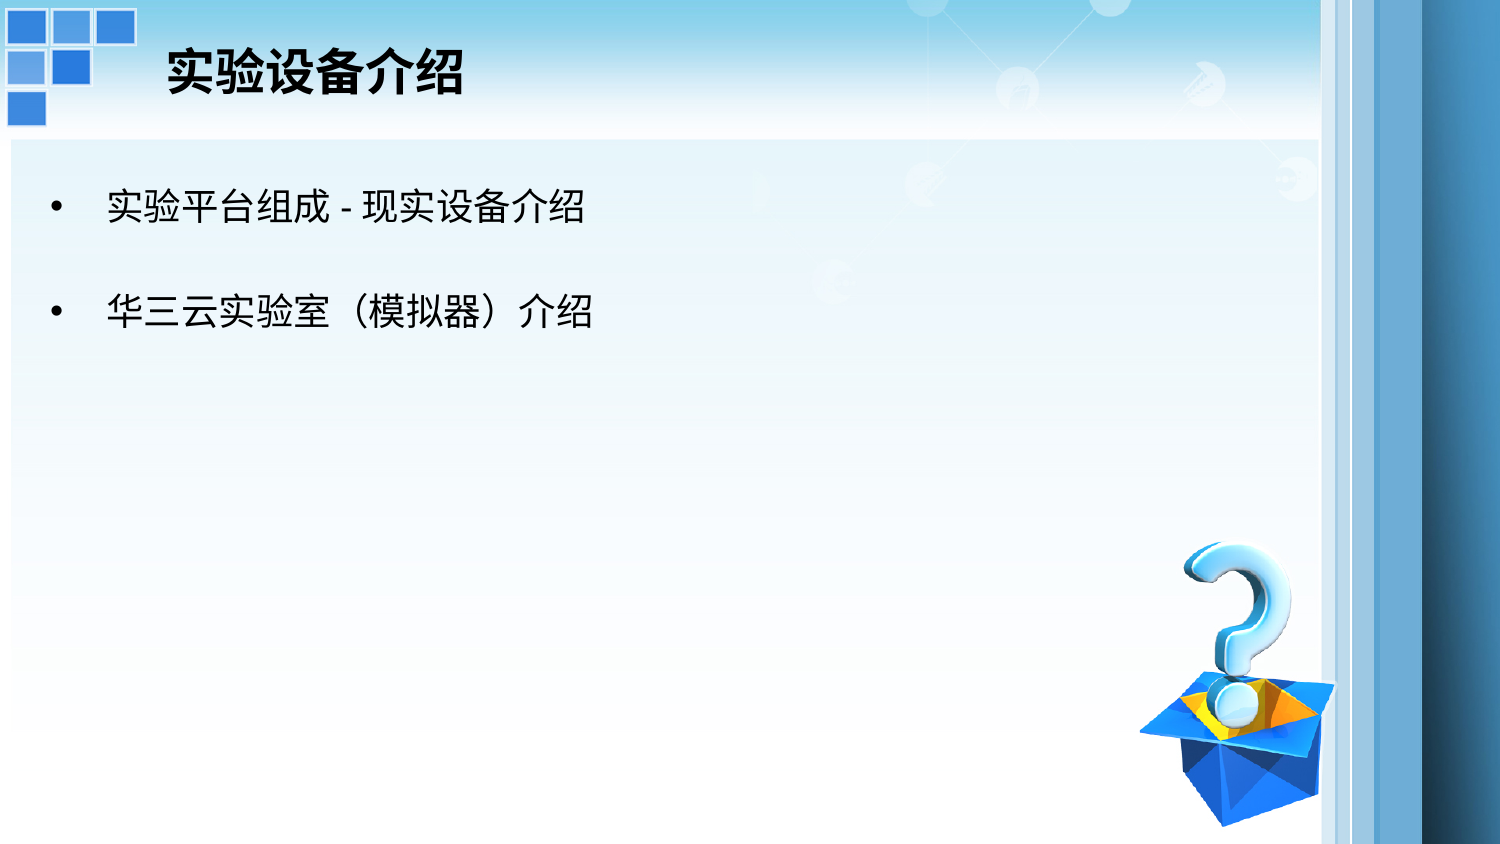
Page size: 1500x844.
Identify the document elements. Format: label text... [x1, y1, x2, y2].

picture [0, 0, 1500, 844]
list 实验平台组成-现实设备介绍 华三云实验室（模拟器）介绍 [35, 175, 1125, 754]
title 实验设备介绍 [150, 32, 950, 108]
